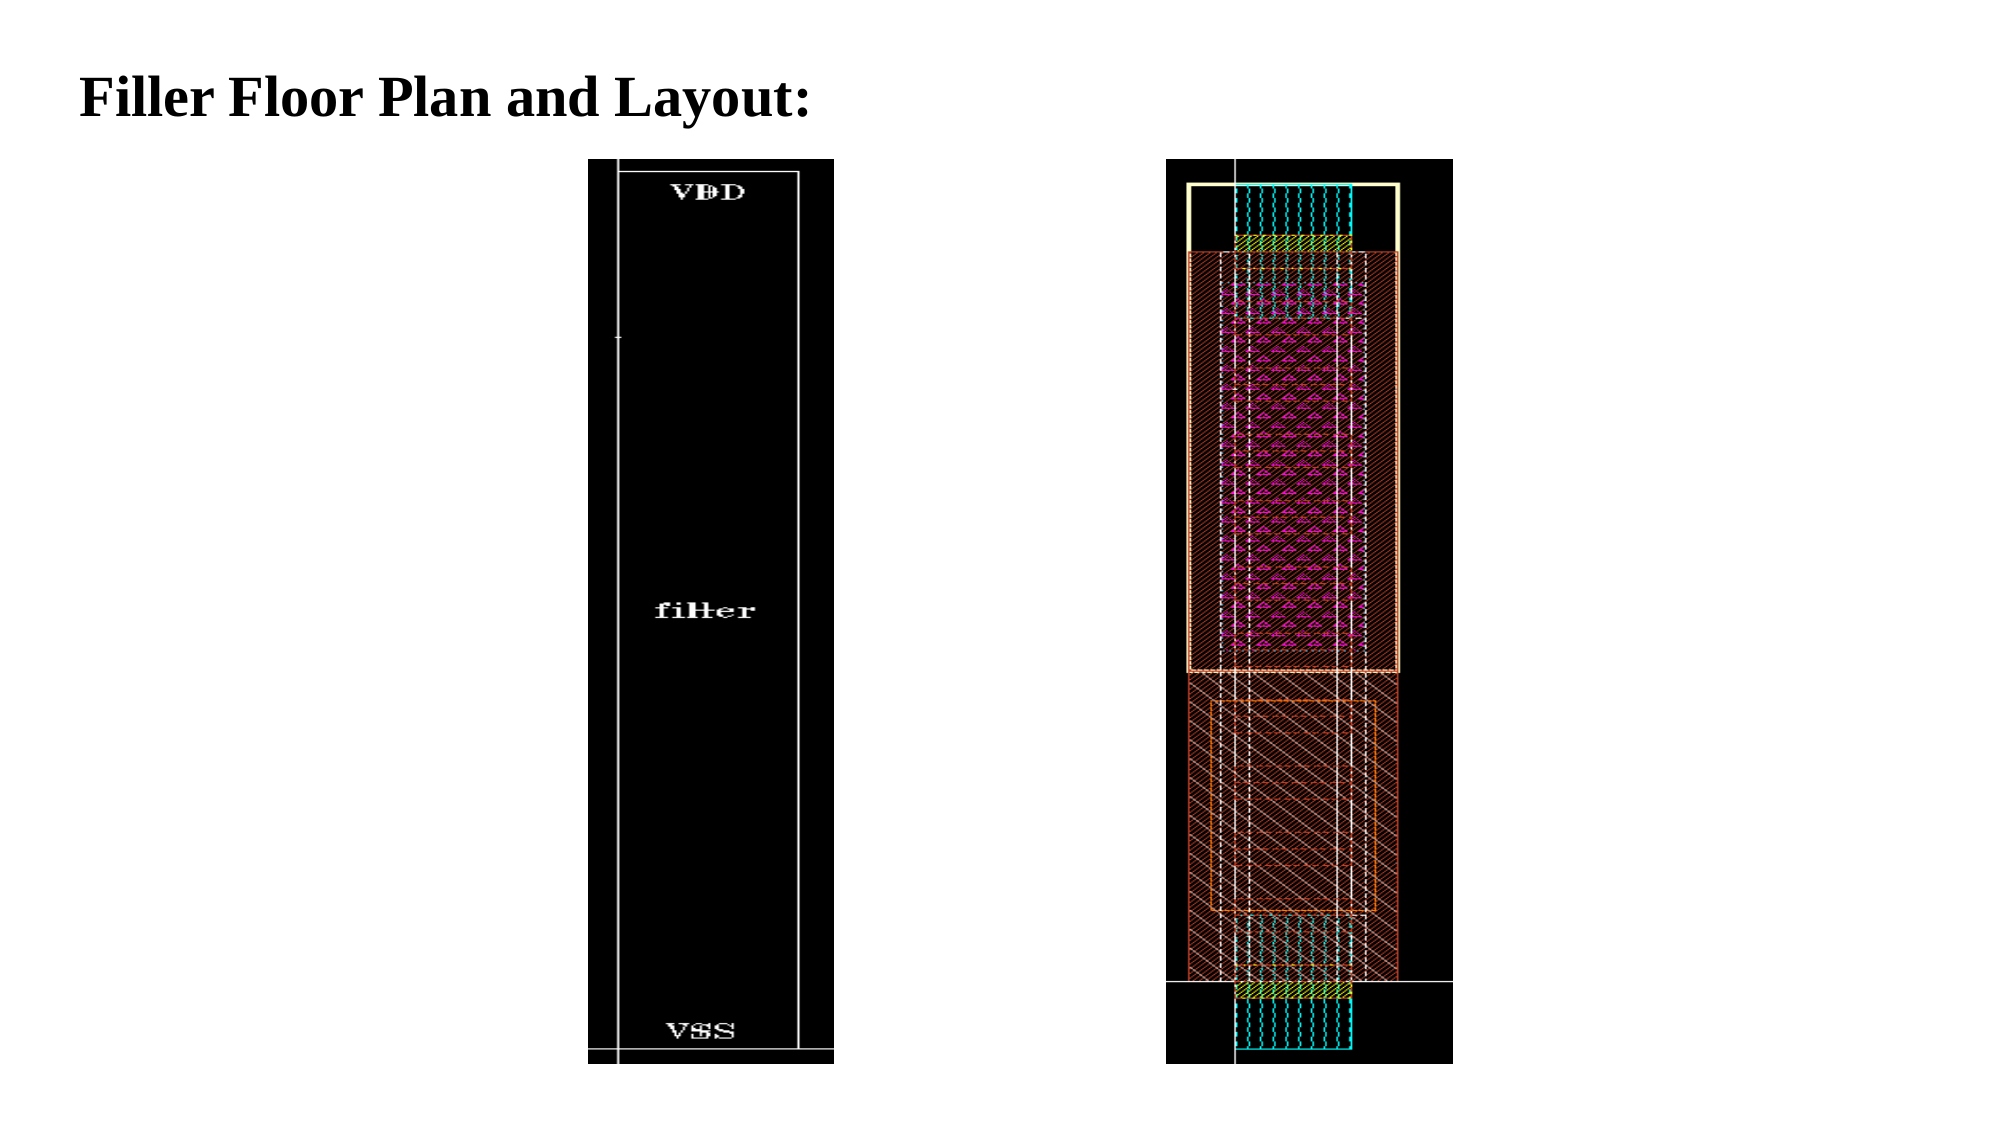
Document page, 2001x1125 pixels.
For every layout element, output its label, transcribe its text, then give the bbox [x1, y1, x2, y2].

picture [1166, 159, 1453, 1065]
text_box Filler Floor Plan and Layout: [64, 43, 900, 160]
picture [588, 159, 834, 1065]
